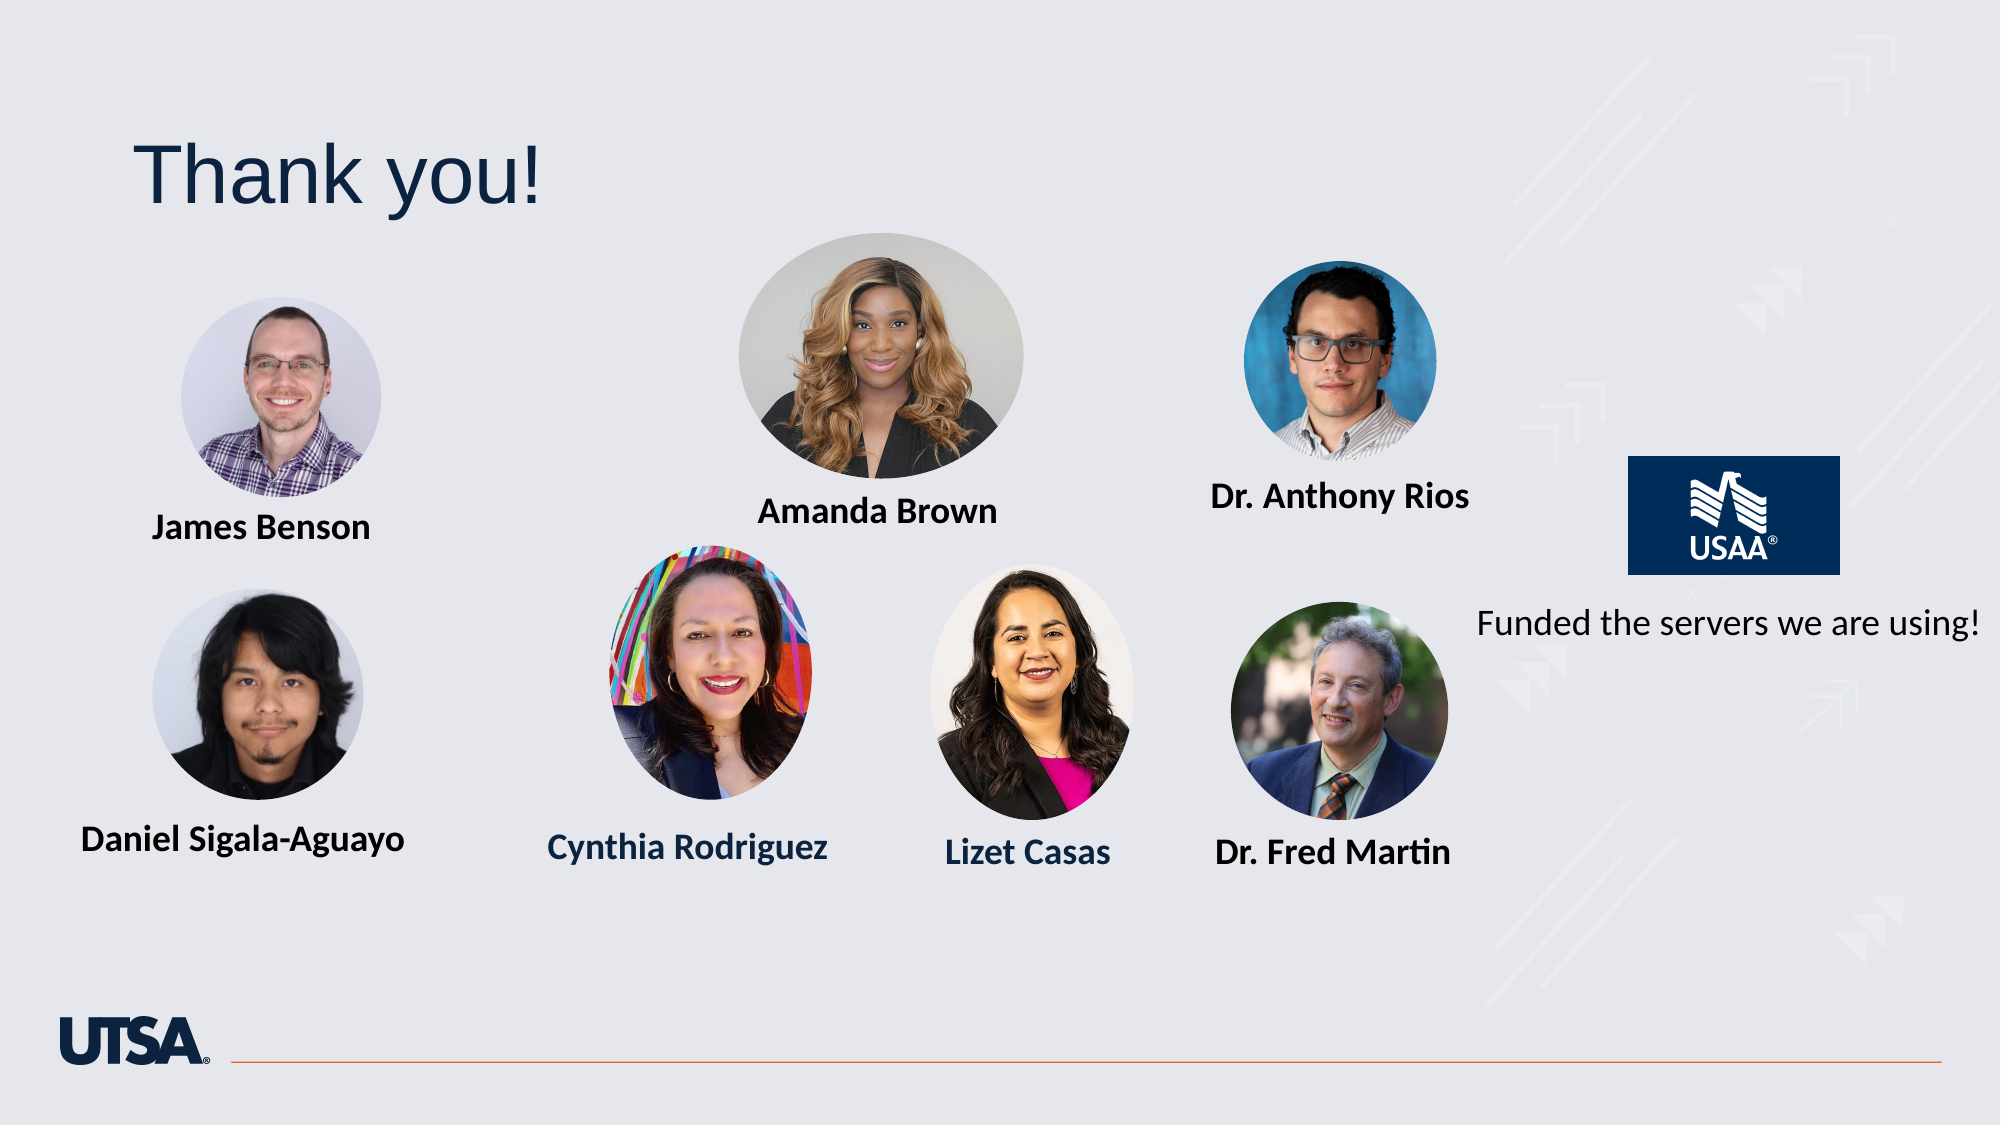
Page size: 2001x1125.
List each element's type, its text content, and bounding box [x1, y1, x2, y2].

text_box James Benson [72, 495, 452, 555]
text_box Daniel Sigala-Aguayo [57, 806, 438, 867]
picture [0, 0, 2001, 1125]
text_box Dr. Fred Martin [1254, 819, 1467, 880]
text_box Amanda Brown [742, 478, 1028, 539]
text_box Funded the servers we are using! [1462, 590, 1998, 651]
text_box Thank you! [117, 113, 560, 229]
text_box Dr. Anthony Rios [1195, 464, 1485, 524]
text_box [151, 587, 365, 801]
text_box [180, 295, 383, 495]
text_box Cynthia Rodriguez [532, 814, 857, 875]
text_box [115, 229, 987, 290]
text_box Lizet Casas [930, 819, 1254, 880]
